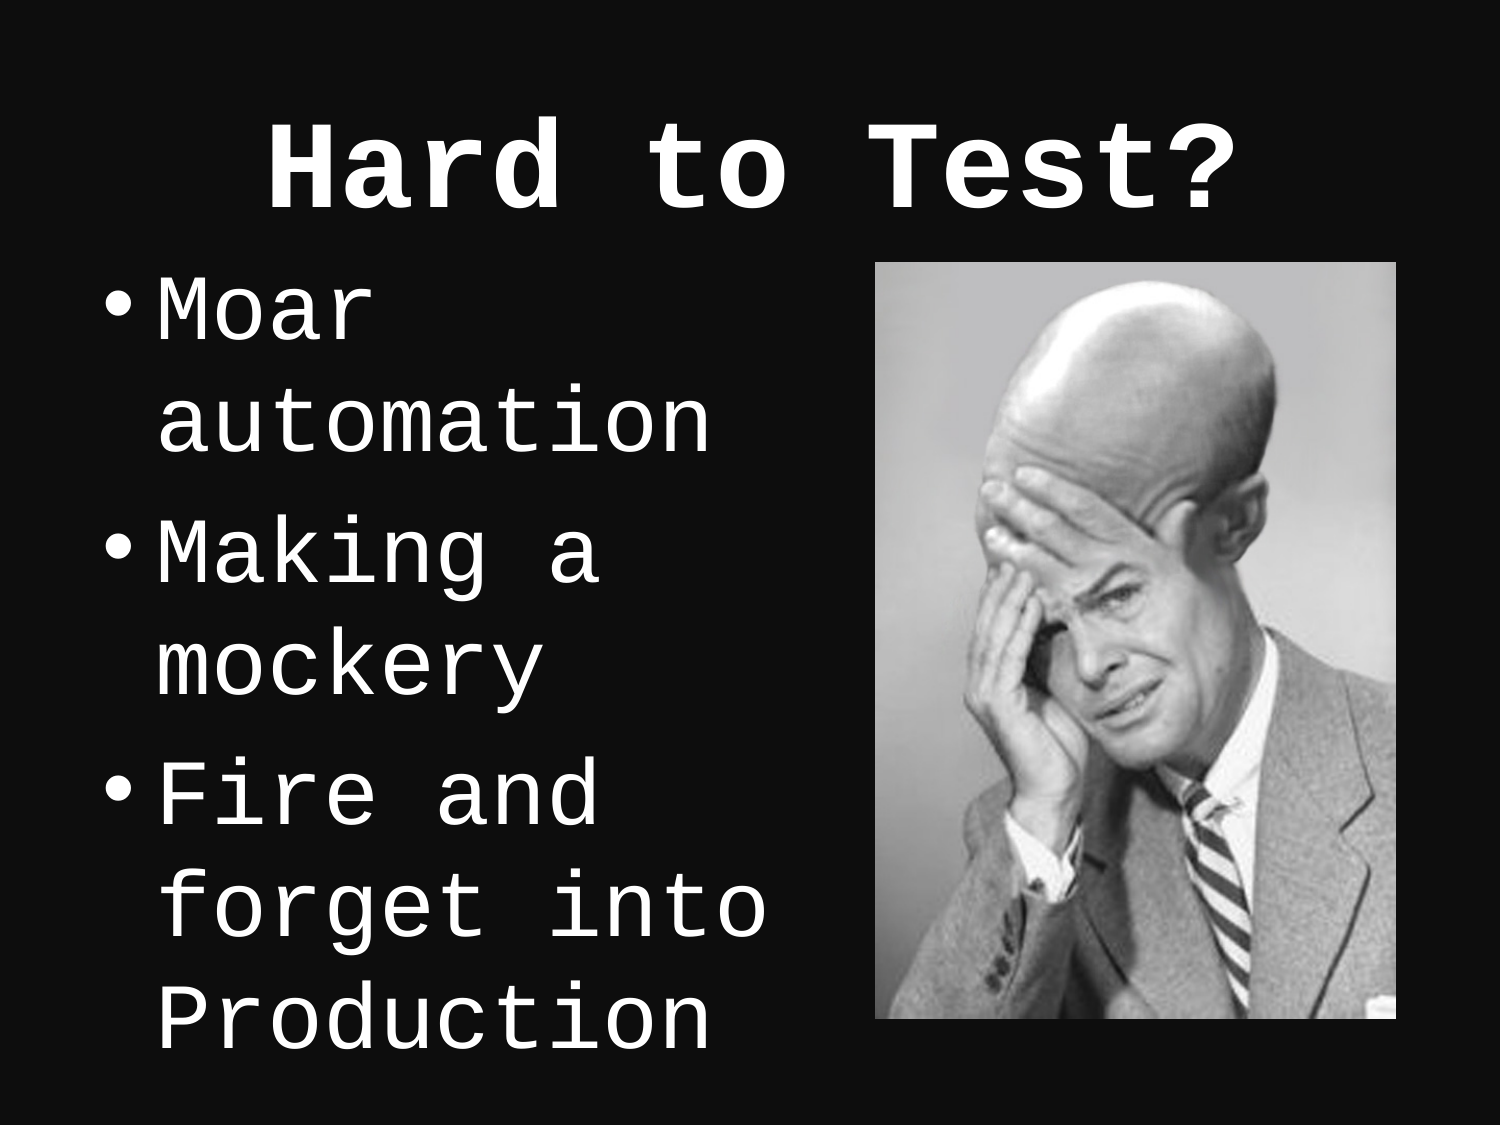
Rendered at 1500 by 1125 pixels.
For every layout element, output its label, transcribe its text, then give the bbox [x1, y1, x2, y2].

list Hard to Test? [249, 75, 1275, 238]
text_box Moar automation Making a mockery Fire and forget into Production [87, 238, 850, 1089]
picture [874, 262, 1397, 1019]
